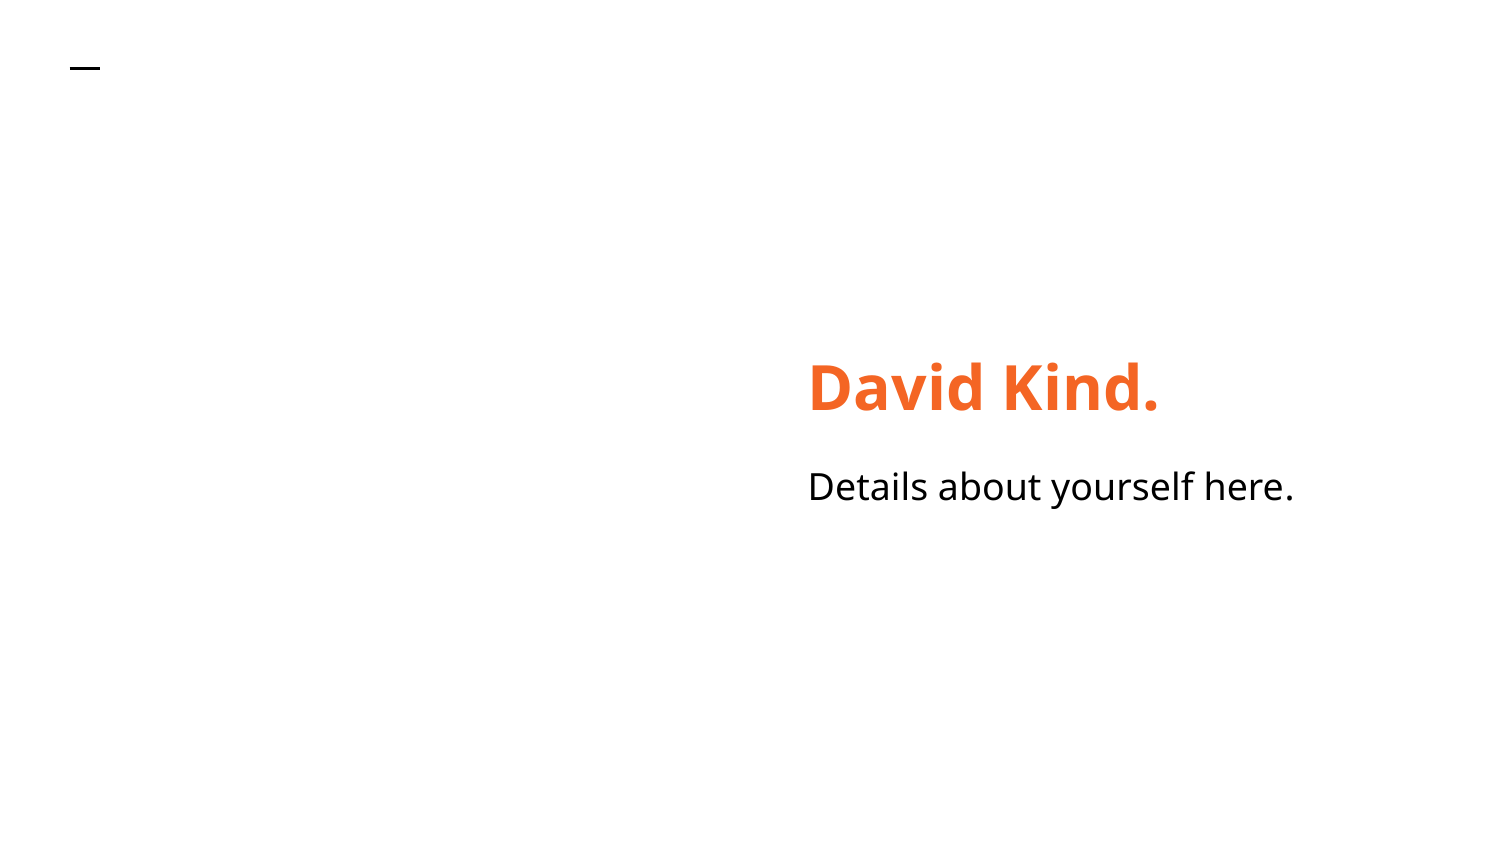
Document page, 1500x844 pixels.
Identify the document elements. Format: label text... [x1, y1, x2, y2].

list David Kind. Details about yourself here. [792, 160, 1455, 683]
